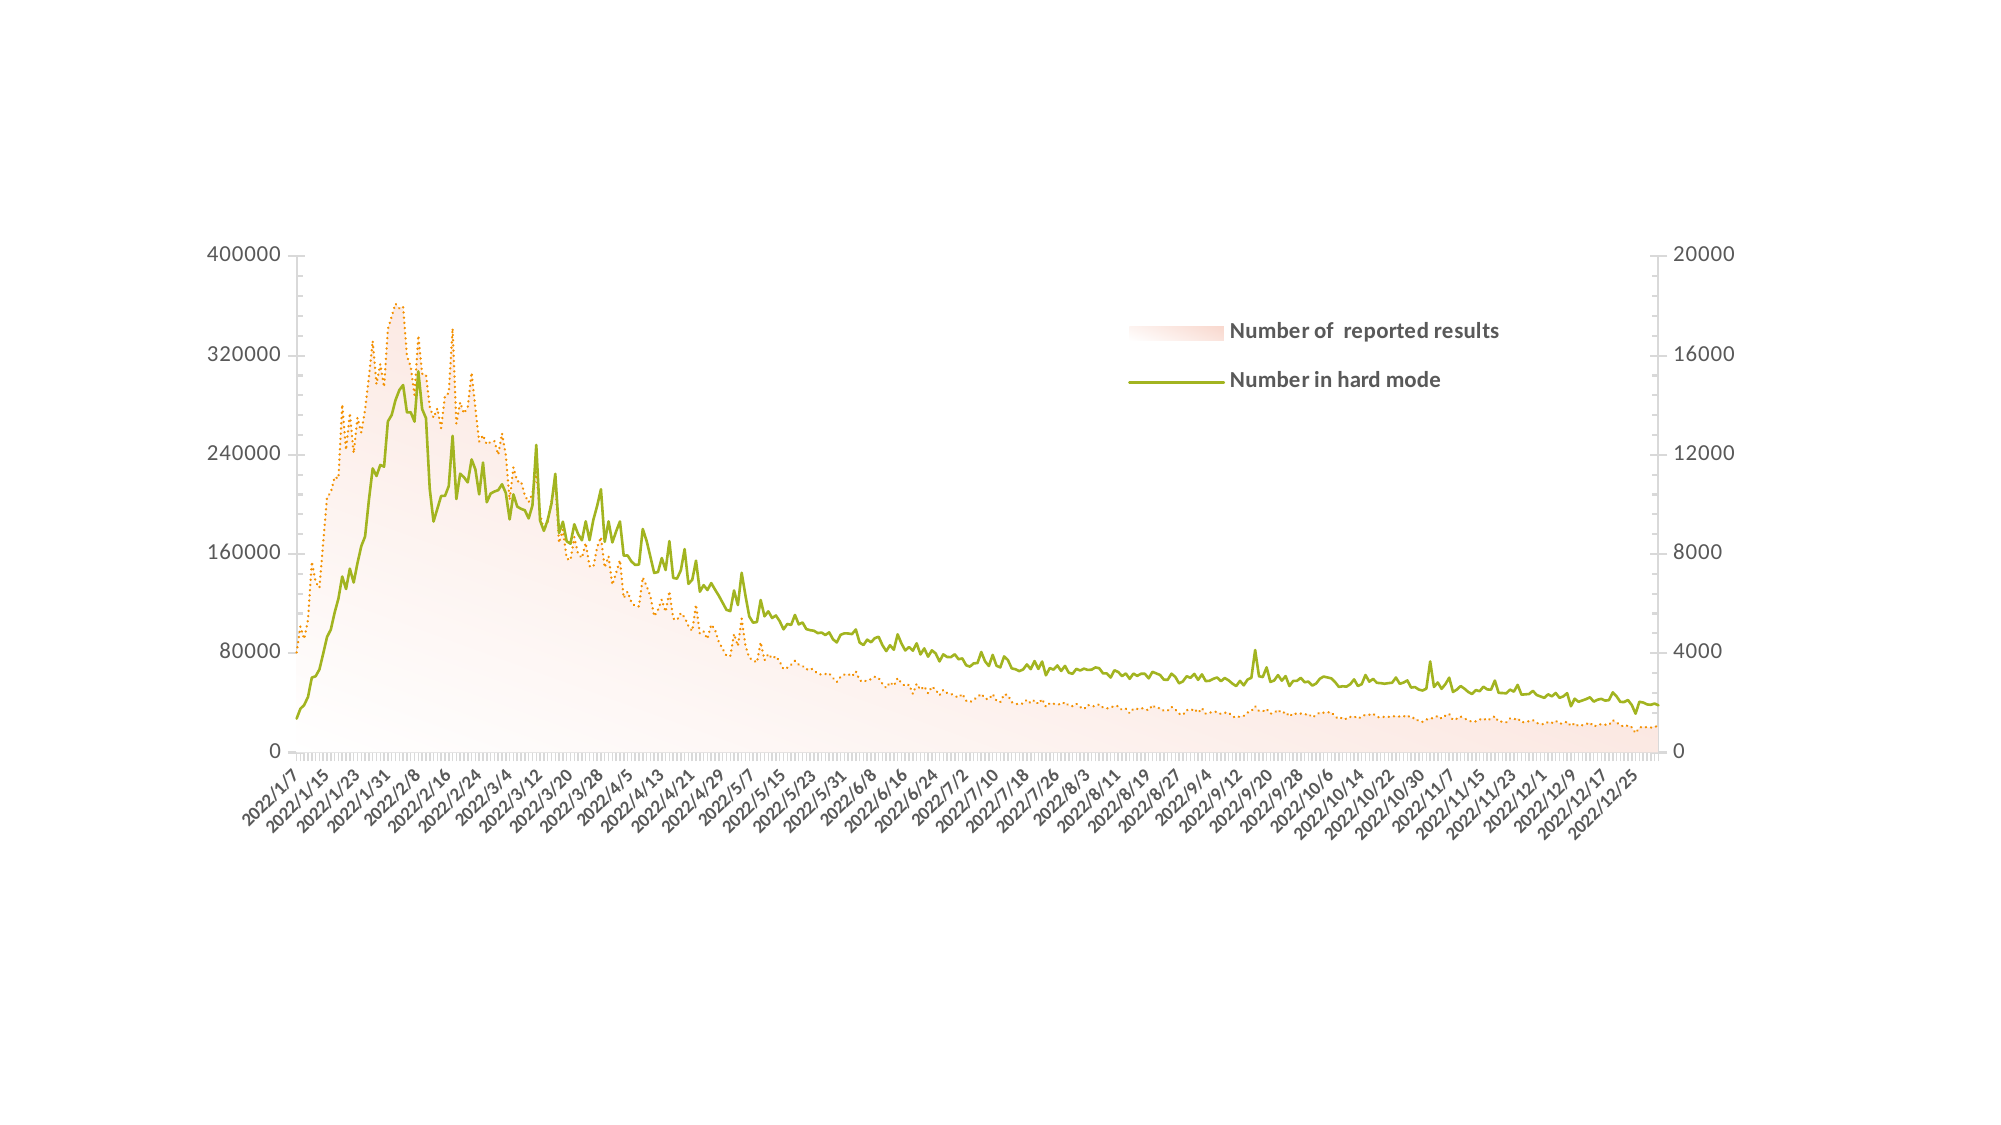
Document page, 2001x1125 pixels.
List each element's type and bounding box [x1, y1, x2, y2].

chart [174, 231, 1769, 858]
